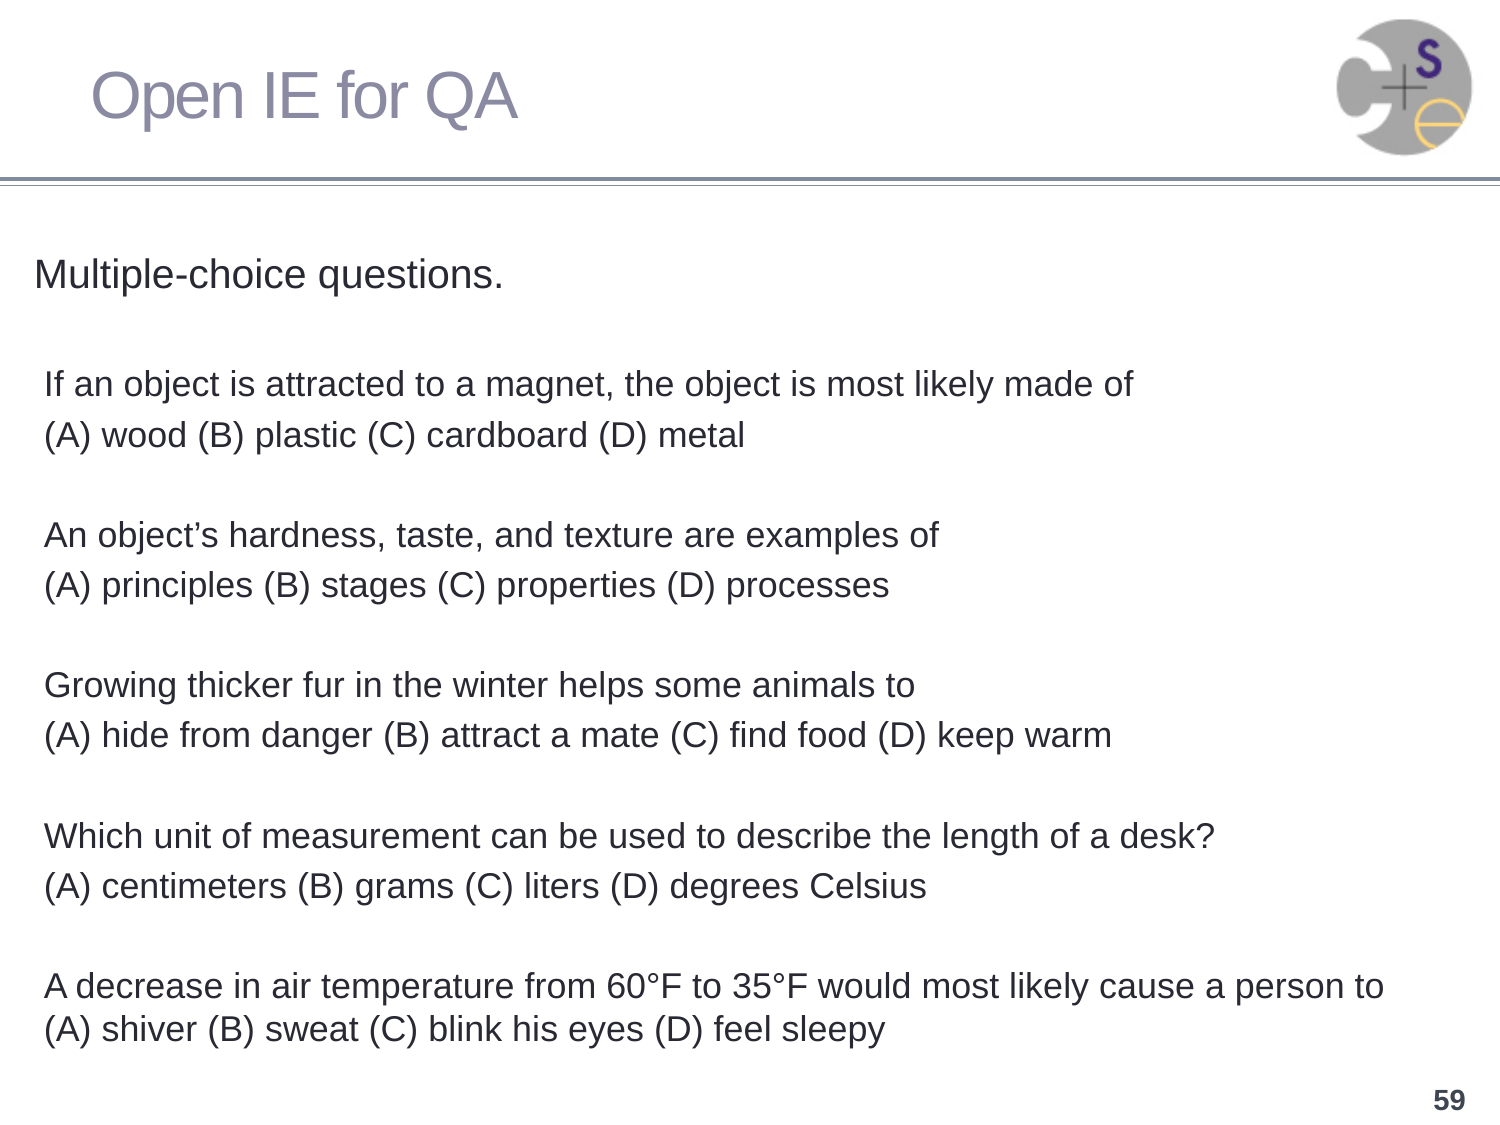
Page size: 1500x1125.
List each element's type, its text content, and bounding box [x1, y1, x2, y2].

title Open IE for QA [75, 10, 1425, 173]
slide_number 59 [1399, 1071, 1500, 1125]
list Multiple-choice questions. If an object is attracted to a magnet, the object is most likely made of (A) wood (B) plastic (C) cardboard (D) metal An object’s hardness, taste, and texture are examples of (A) principles (B) stages (C) properties (D) processes Growing thicker fur in the winter helps some animals to (A) hide from danger (B) attract a mate (C) find food (D) keep warm Which unit of measurement can be used to describe the length of a desk? (A) centimeters (B) grams (C) liters (D) degrees Celsius A decrease in air temperature from 60°F to 35°F would most likely cause a person to (A) shiver (B) sweat (C) blink his eyes (D) feel sleepy [18, 240, 1453, 1065]
picture [1316, 3, 1500, 173]
